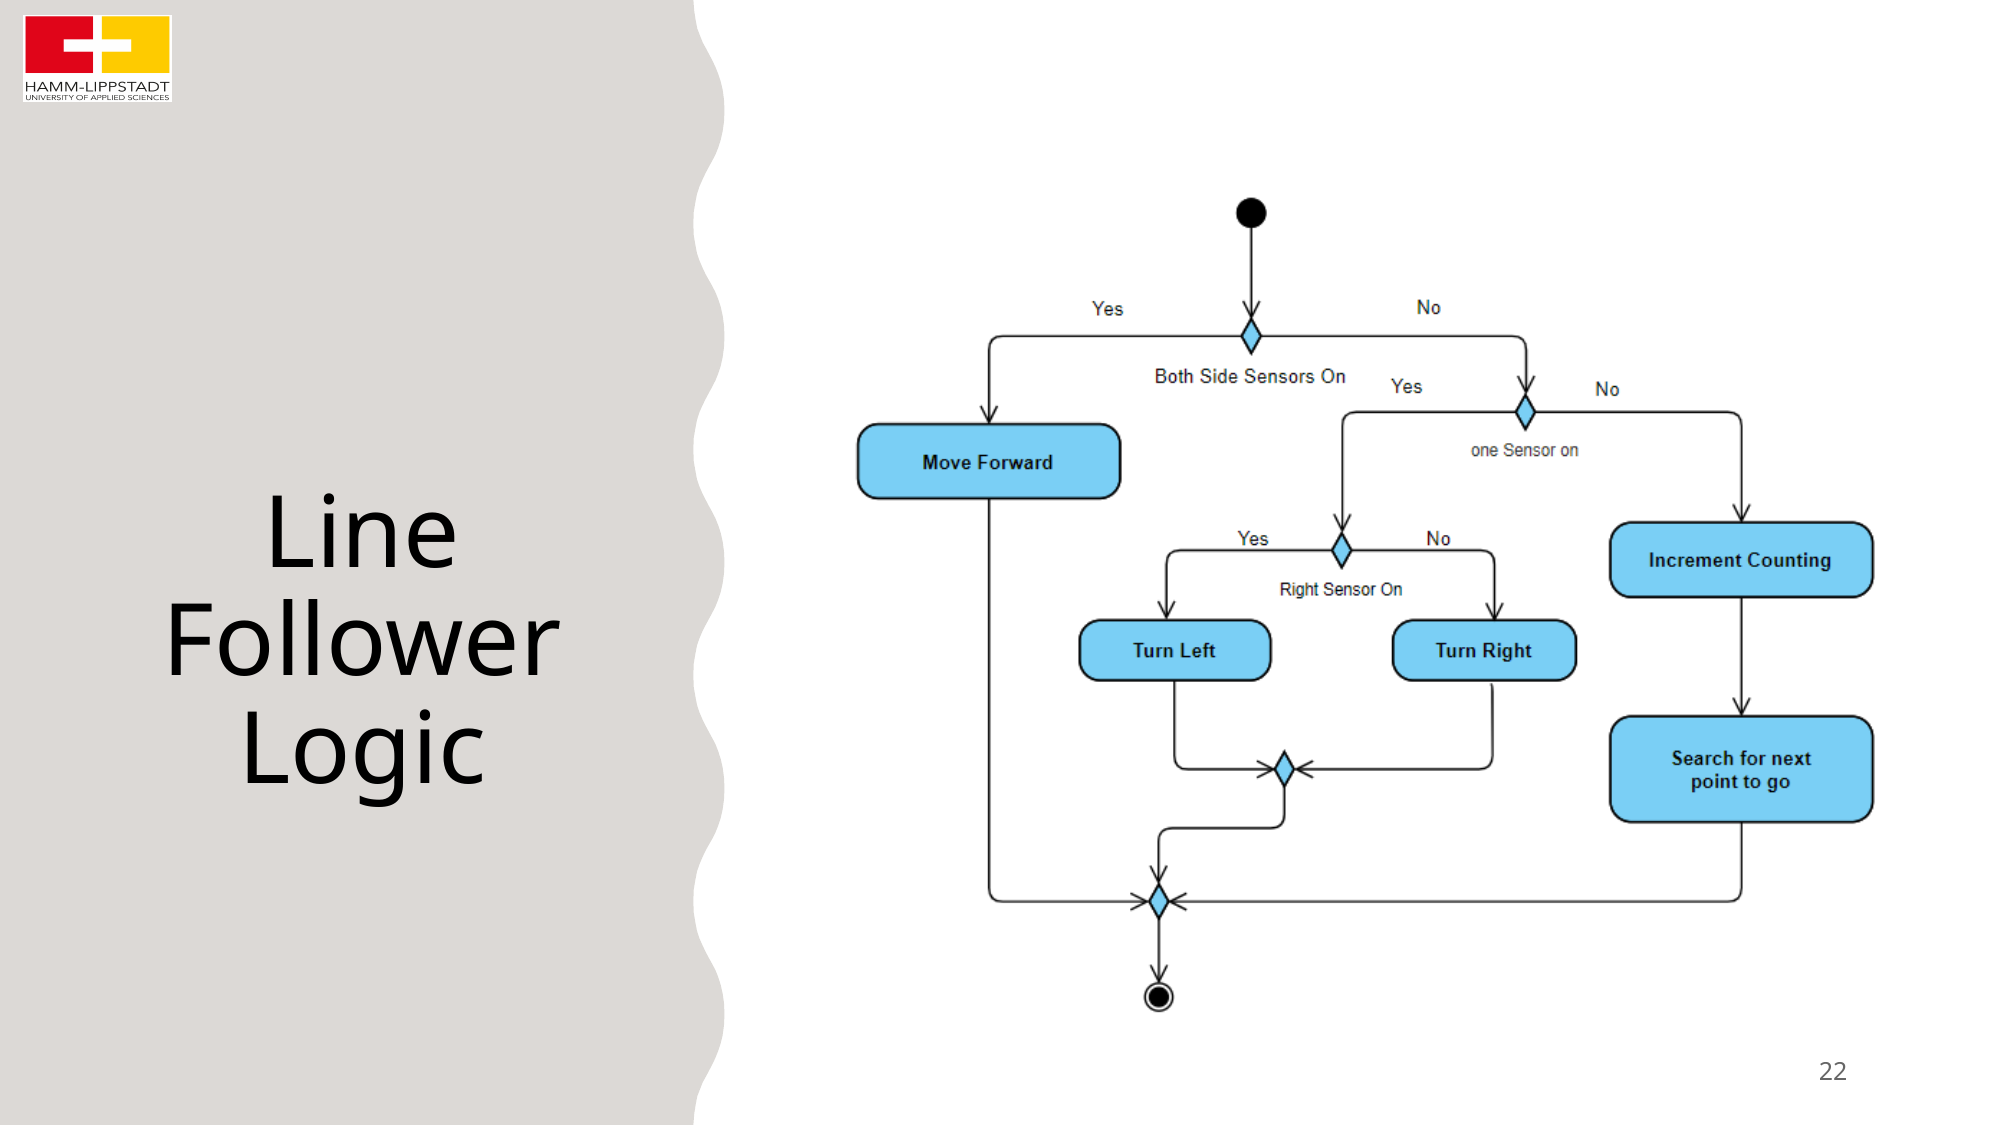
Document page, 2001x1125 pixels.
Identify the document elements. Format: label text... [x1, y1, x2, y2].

text_box [695, 0, 2000, 1125]
slide_number 22 [1412, 1051, 1863, 1103]
text_box [0, 0, 726, 1125]
text_box Line Follower Logic [97, 185, 628, 813]
picture [797, 185, 1931, 1051]
picture [22, 15, 172, 102]
